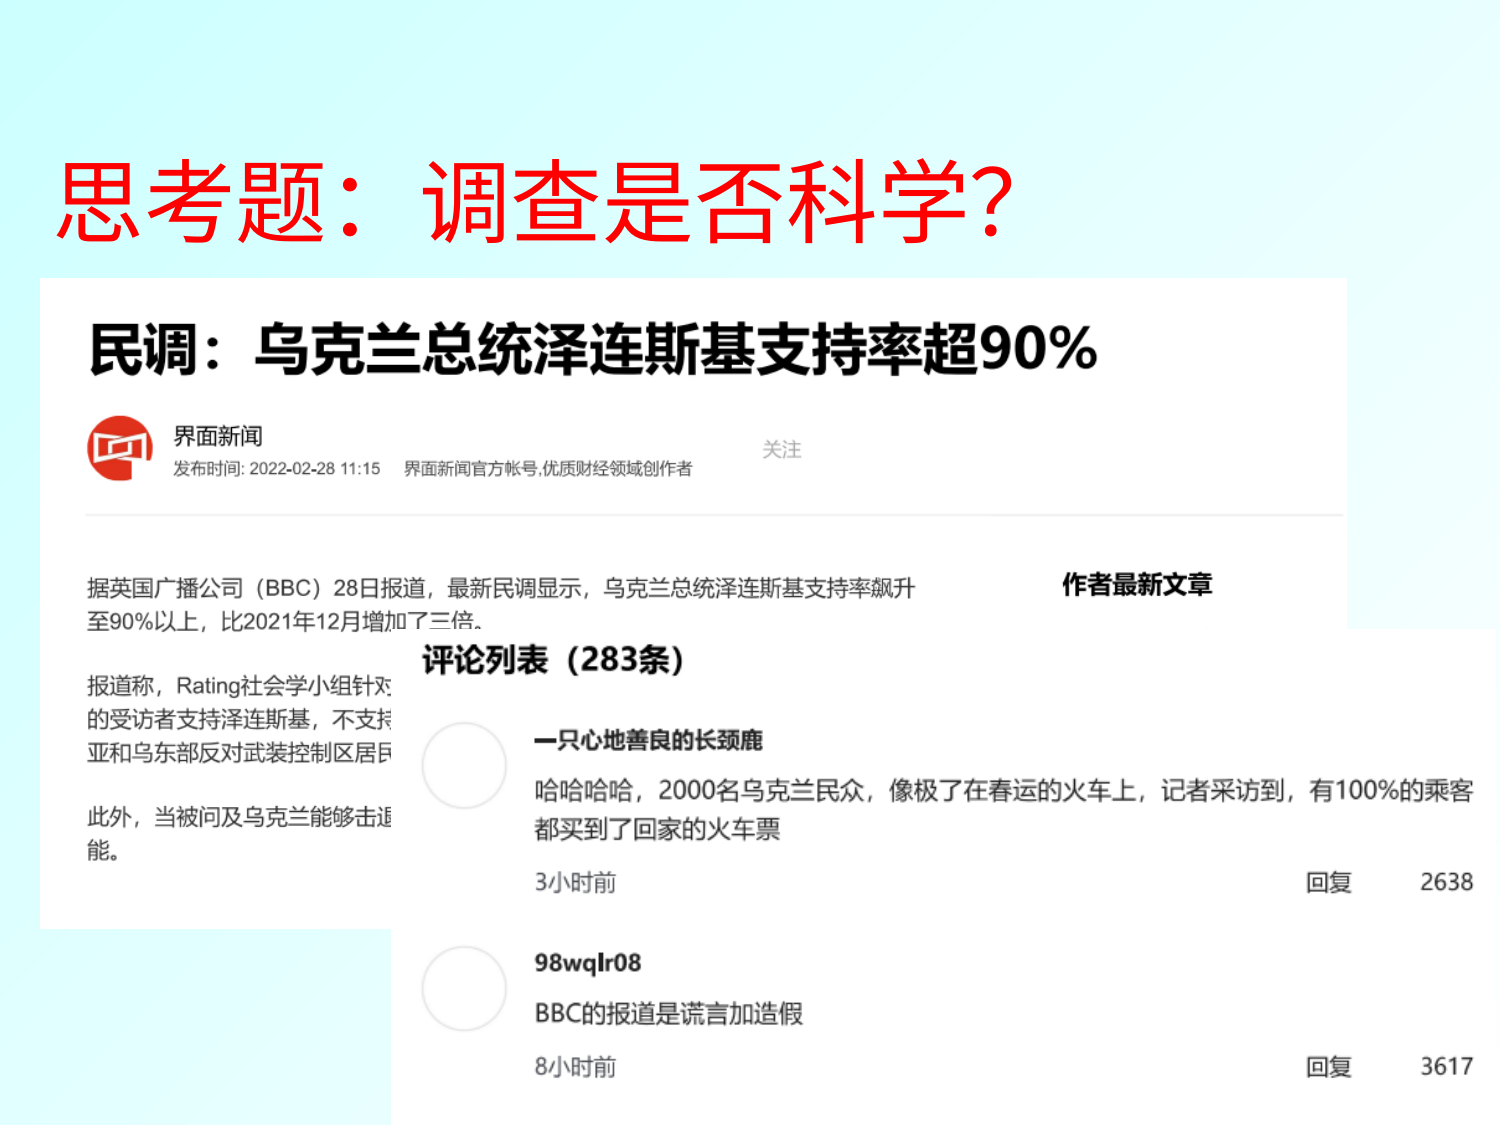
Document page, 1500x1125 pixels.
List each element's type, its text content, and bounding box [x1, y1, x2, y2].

picture [390, 629, 1496, 1125]
title 思考题：调查是否科学？ [37, 74, 1388, 263]
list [39, 278, 1348, 929]
